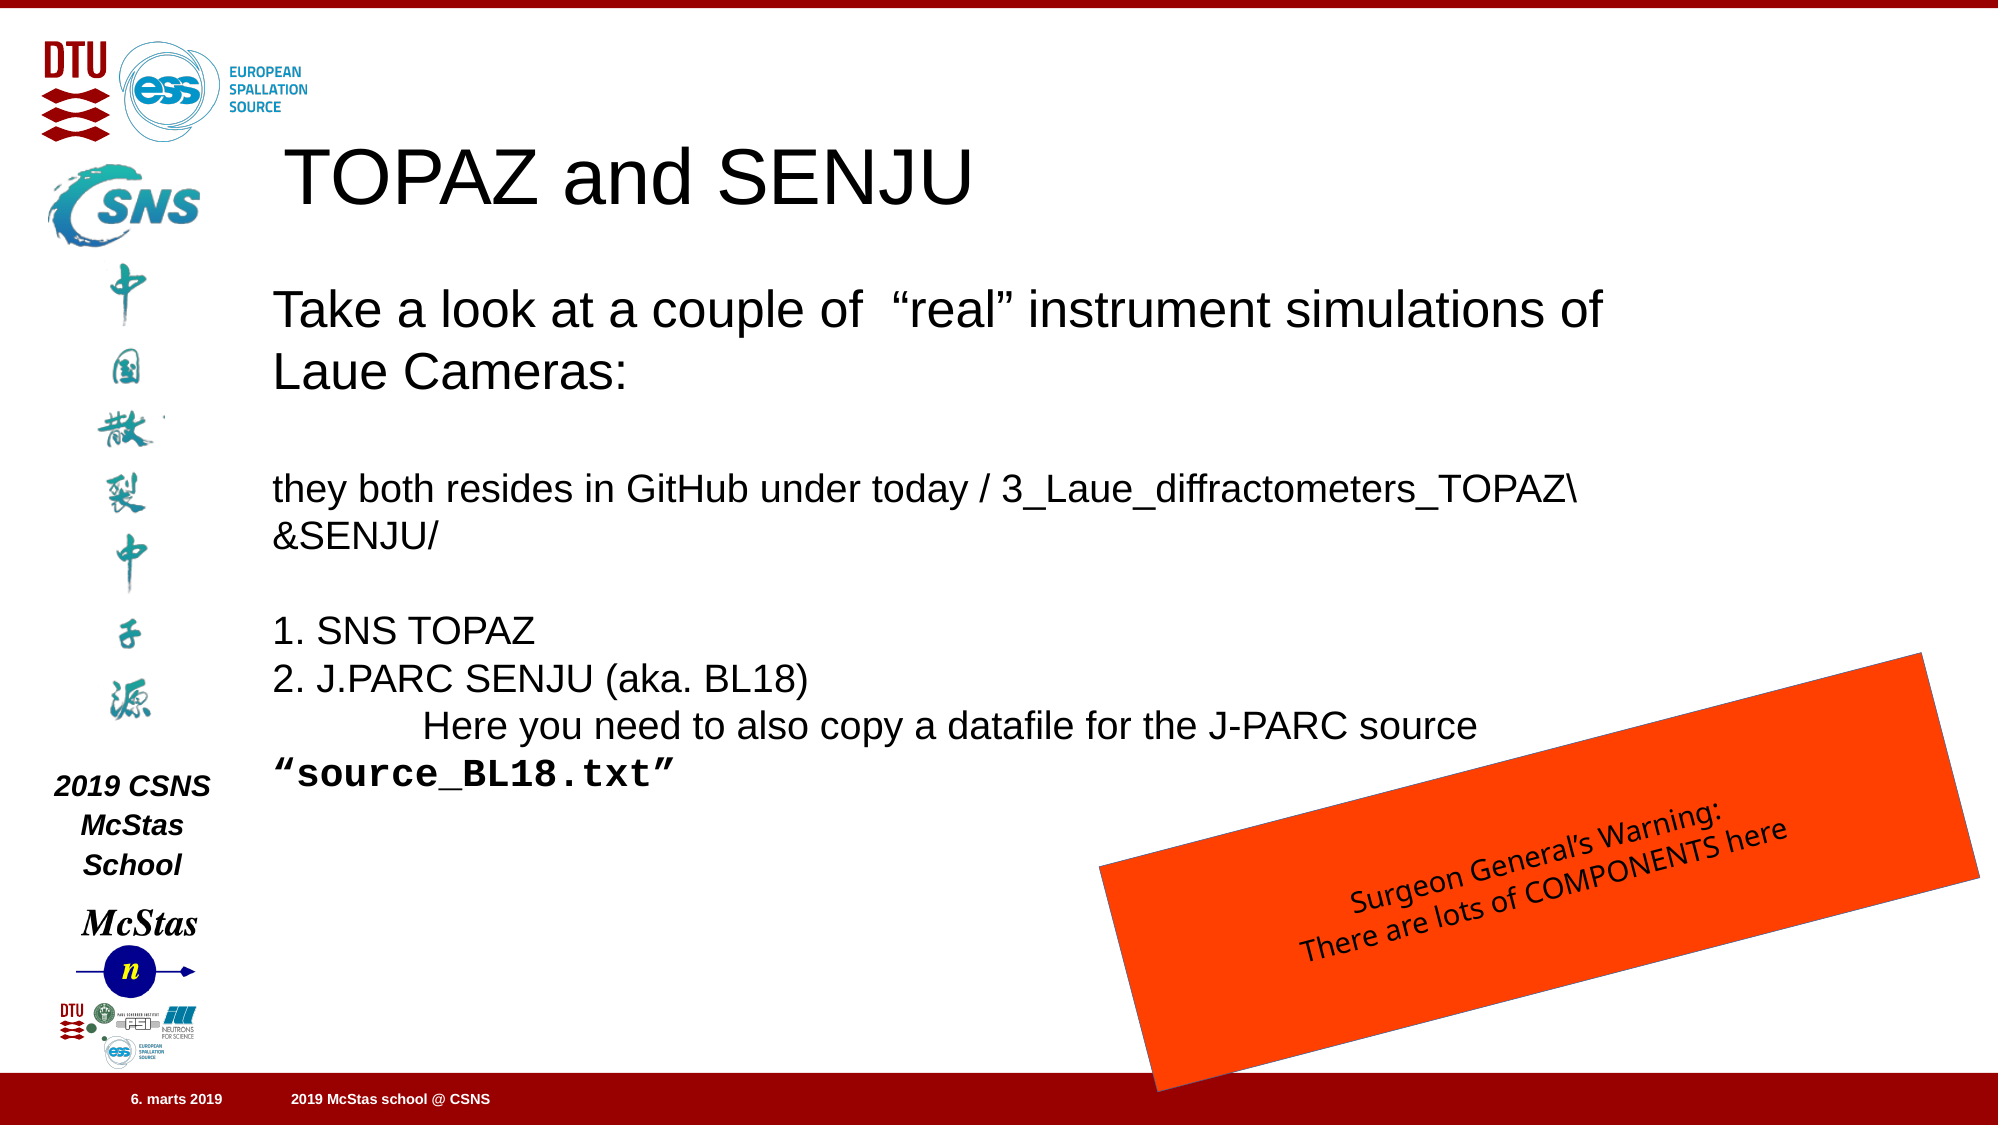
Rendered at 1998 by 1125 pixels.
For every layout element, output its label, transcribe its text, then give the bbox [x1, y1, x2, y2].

picture [59, 908, 213, 999]
text_box TOPAZ and SENJU [283, 125, 1998, 221]
picture [116, 1013, 160, 1030]
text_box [1117, 547, 1962, 1125]
text_box Take a look at a couple of “real” instrument simulations of Laue Cameras: they both resides in GitHub under today / 3_Laue_diffractometers_TOPAZ\&SENJU/ 1. SNS TOPAZ 2. J.PARC SENJU (aka. BL18) Here you need to also copy a datafile for the J-PARC source “source_BL18.txt” [263, 266, 1735, 804]
picture [86, 1003, 197, 1069]
picture [119, 41, 307, 142]
picture [48, 162, 209, 744]
